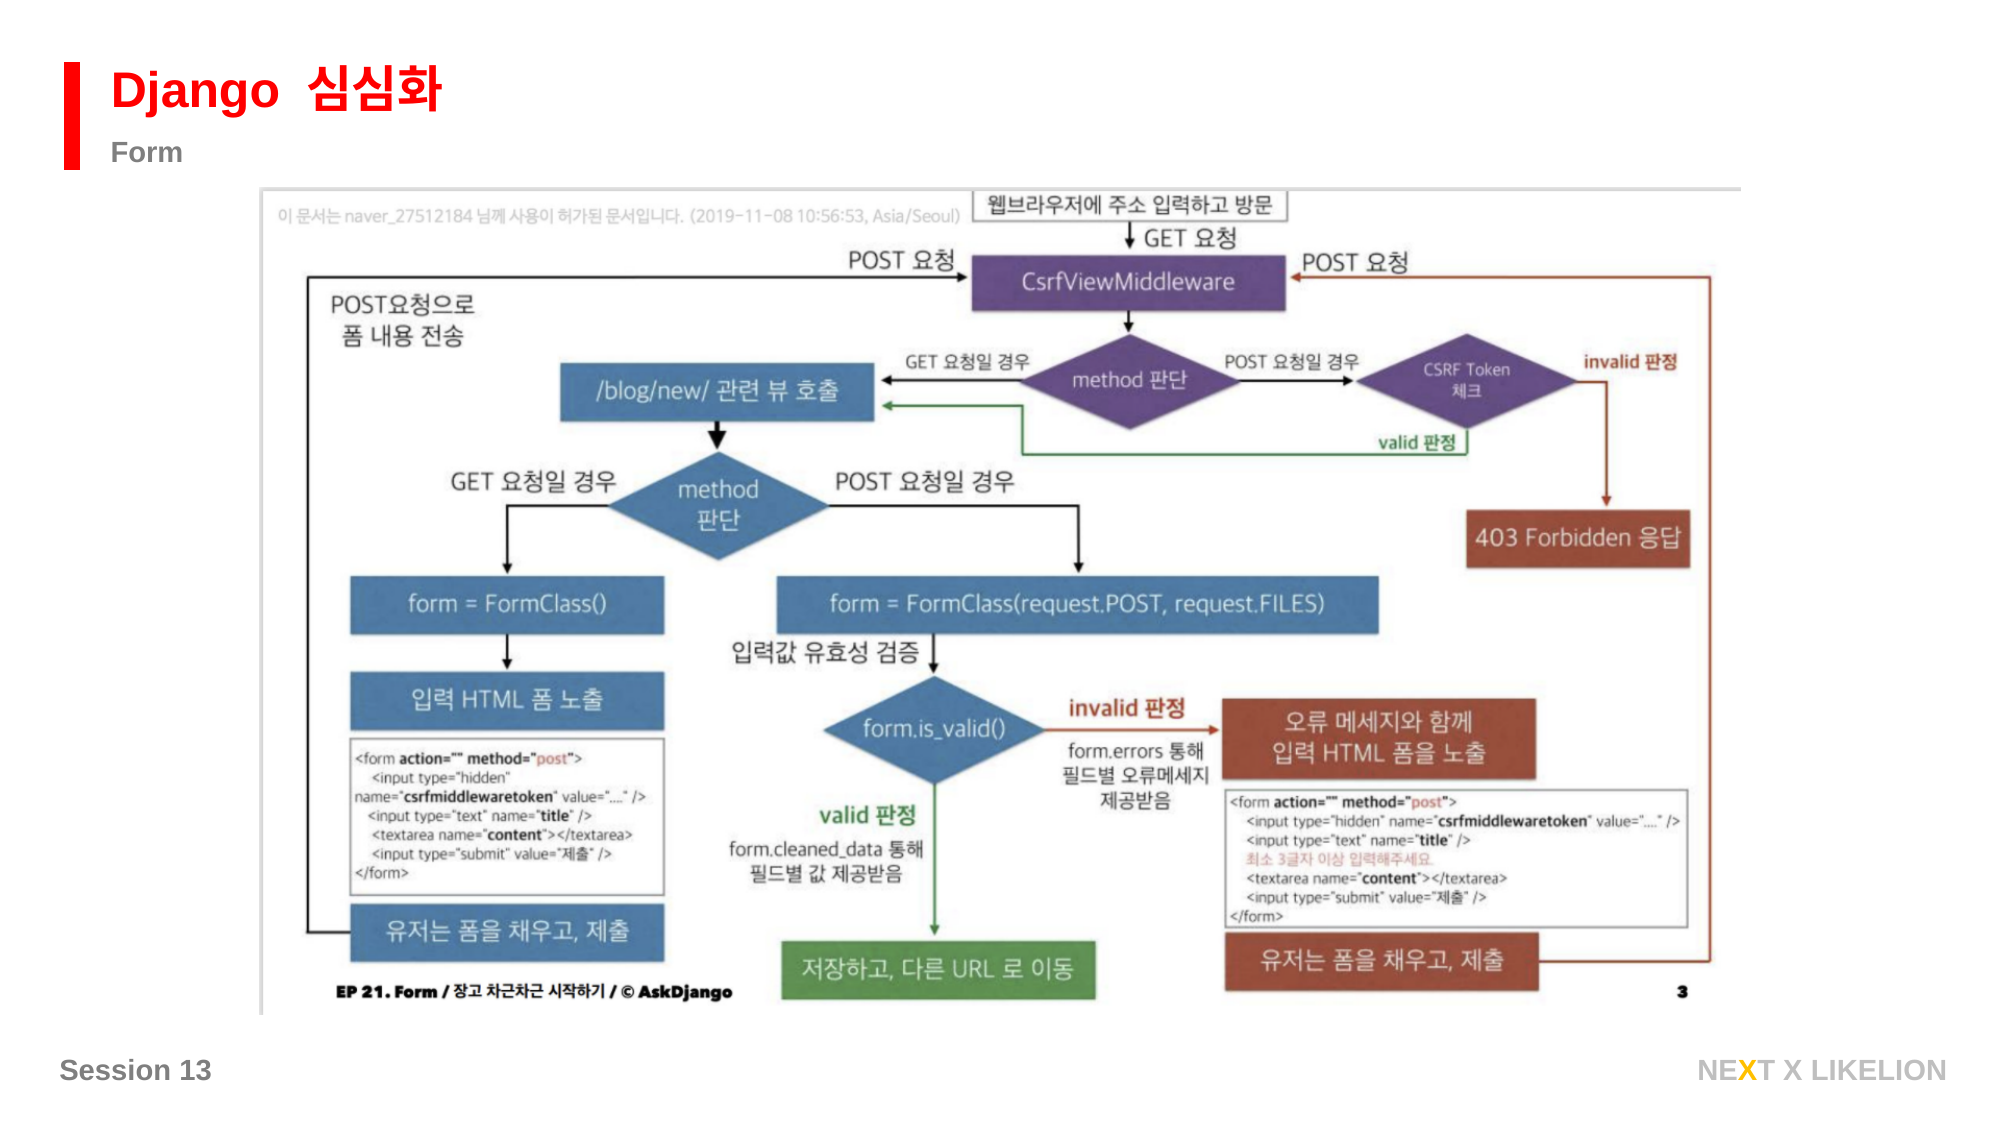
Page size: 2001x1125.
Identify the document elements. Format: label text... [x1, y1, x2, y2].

text_box NEXT X LIKELION [1682, 1044, 1965, 1095]
text_box Django 심심화 [95, 49, 476, 125]
picture [259, 187, 1741, 1016]
text_box Form [95, 125, 366, 176]
text_box [64, 63, 80, 170]
text_box Session 13 [44, 1044, 259, 1095]
